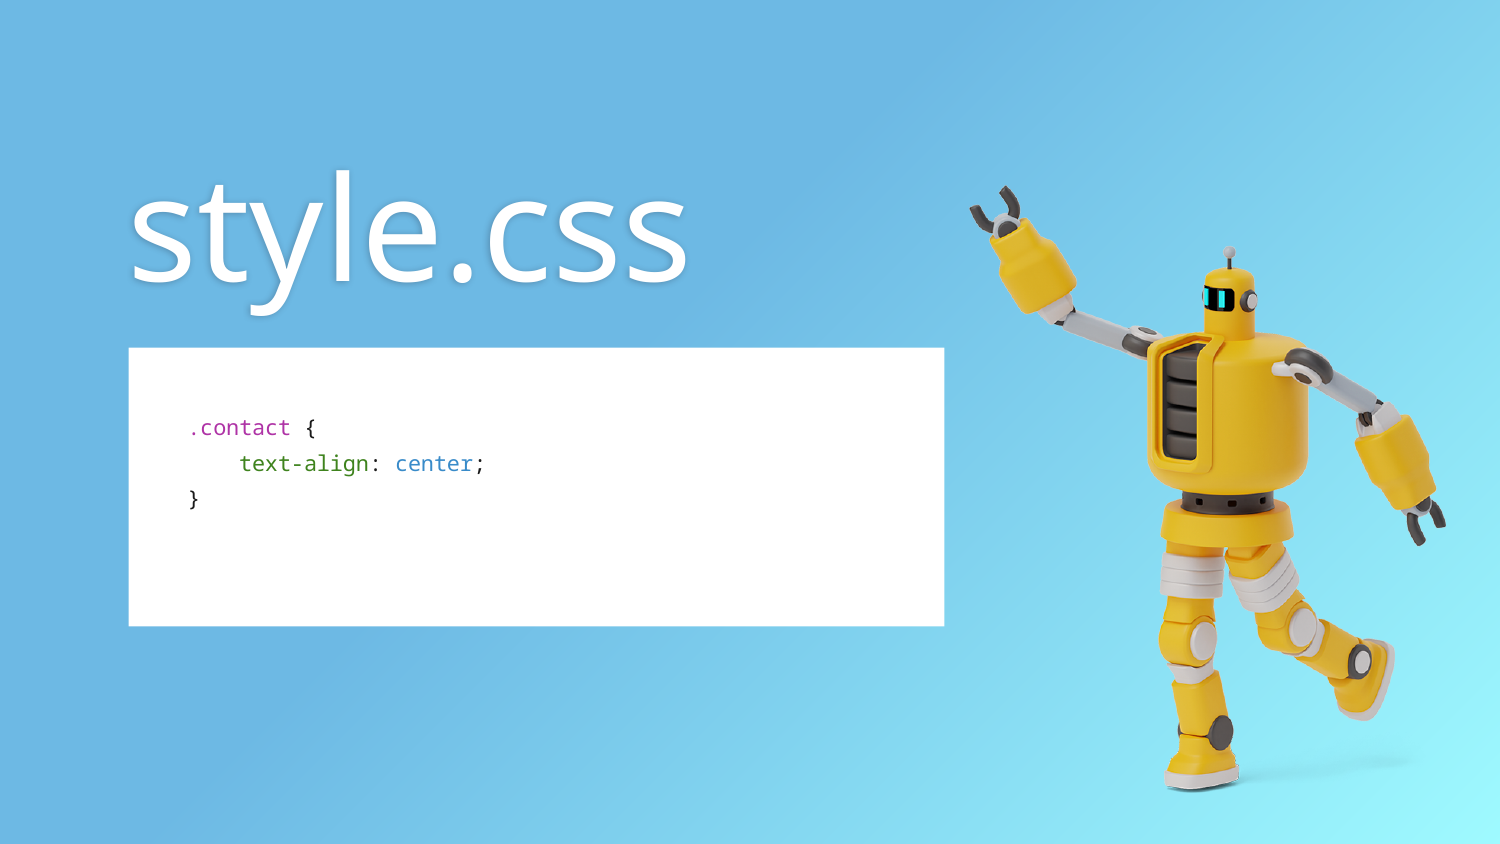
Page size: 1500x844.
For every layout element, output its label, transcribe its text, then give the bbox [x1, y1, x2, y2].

picture [969, 184, 1447, 794]
text_box [128, 347, 945, 627]
title style.css [127, 161, 1270, 420]
text_box .contact { text-align: center; } [172, 389, 936, 622]
